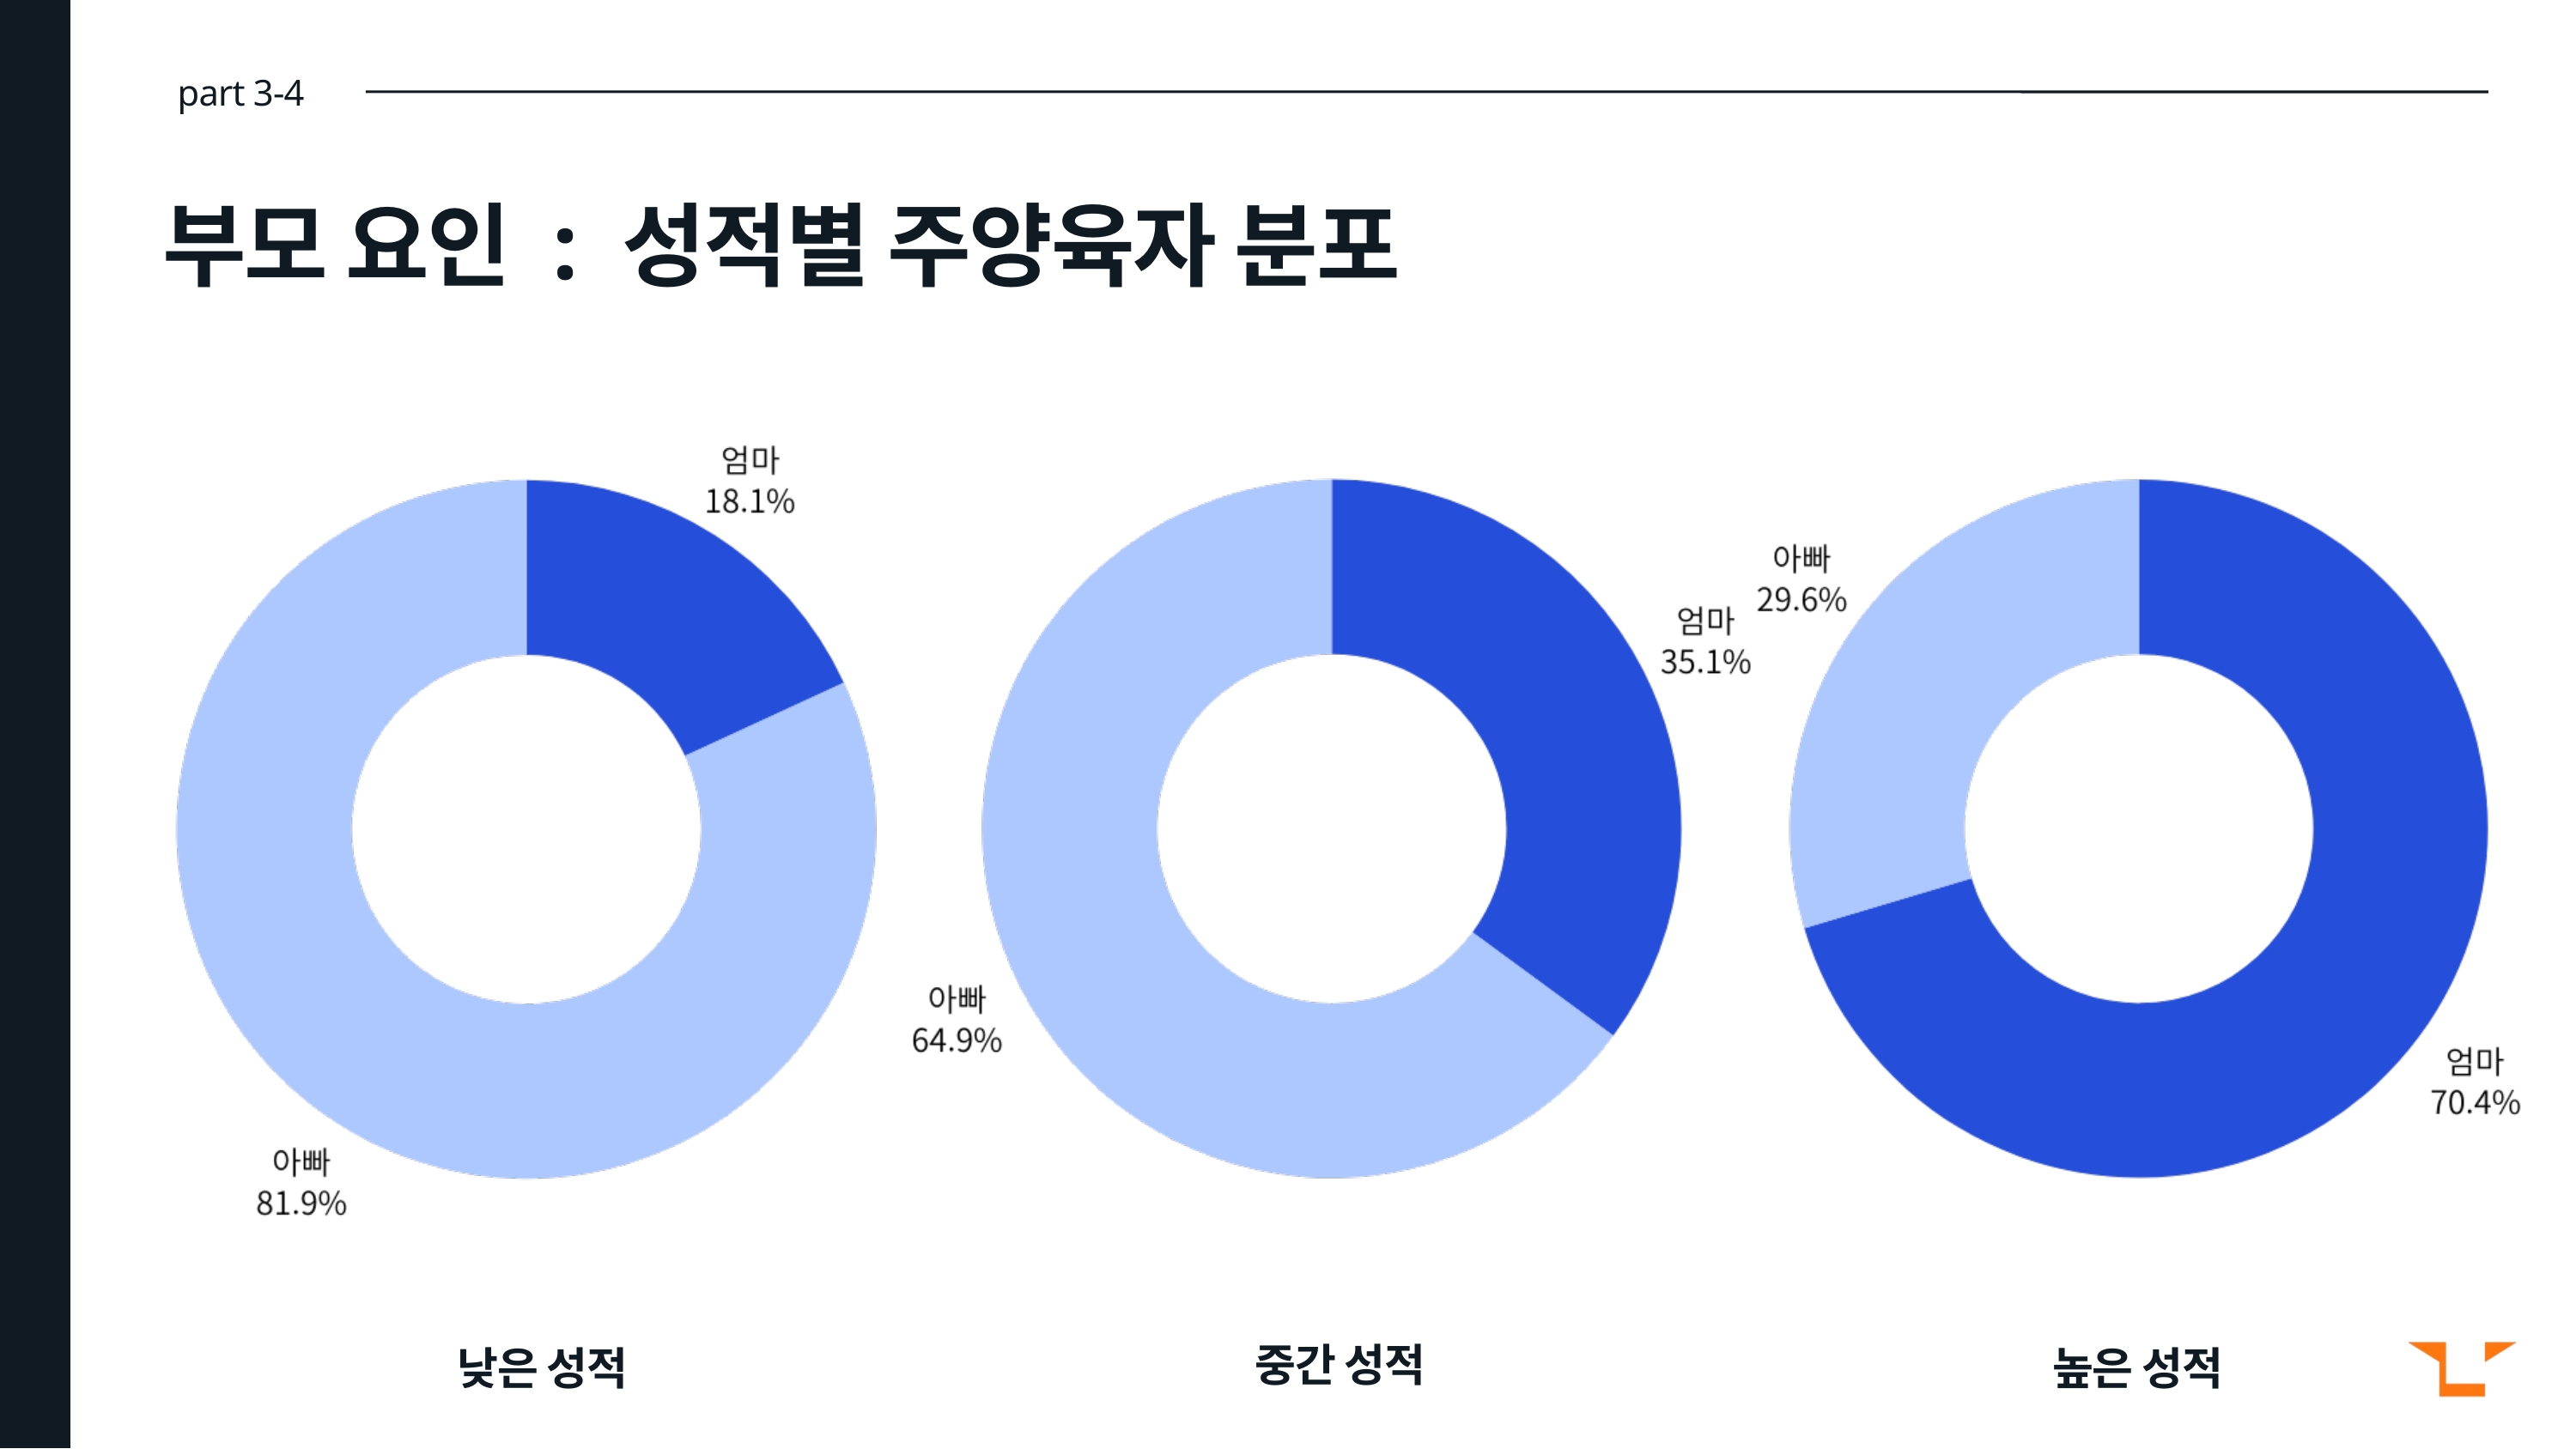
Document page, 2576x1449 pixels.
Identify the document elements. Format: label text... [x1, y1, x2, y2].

text_box 부모 요인 : 성적별 주양육자 분포 [162, 188, 1620, 298]
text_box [0, 0, 71, 1449]
text_box 중간 성적 [1006, 1319, 1674, 1391]
text_box [2383, 1290, 2542, 1449]
text_box part 3-4 [177, 70, 366, 113]
picture [100, 366, 2576, 1293]
text_box 높은 성적 [1804, 1322, 2383, 1394]
text_box 낮은 성적 [209, 1322, 876, 1394]
